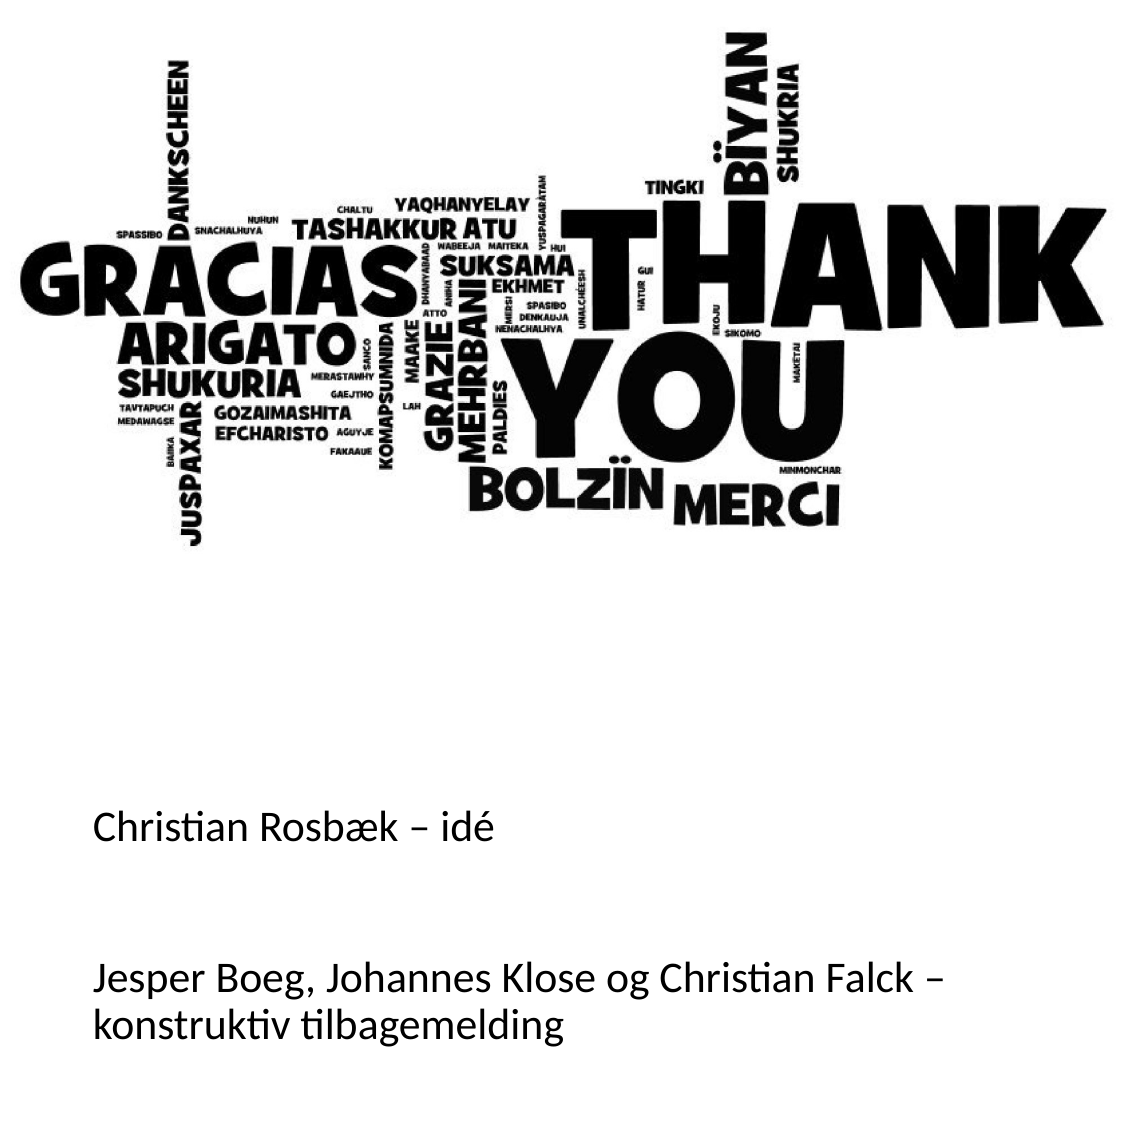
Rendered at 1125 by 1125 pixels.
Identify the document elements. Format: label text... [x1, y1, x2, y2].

picture [0, 0, 1125, 563]
list Christian Rosbæk – idé Jesper Boeg, Johannes Klose og Christian Falck – konstruktiv tilbagemelding [77, 795, 1064, 1063]
